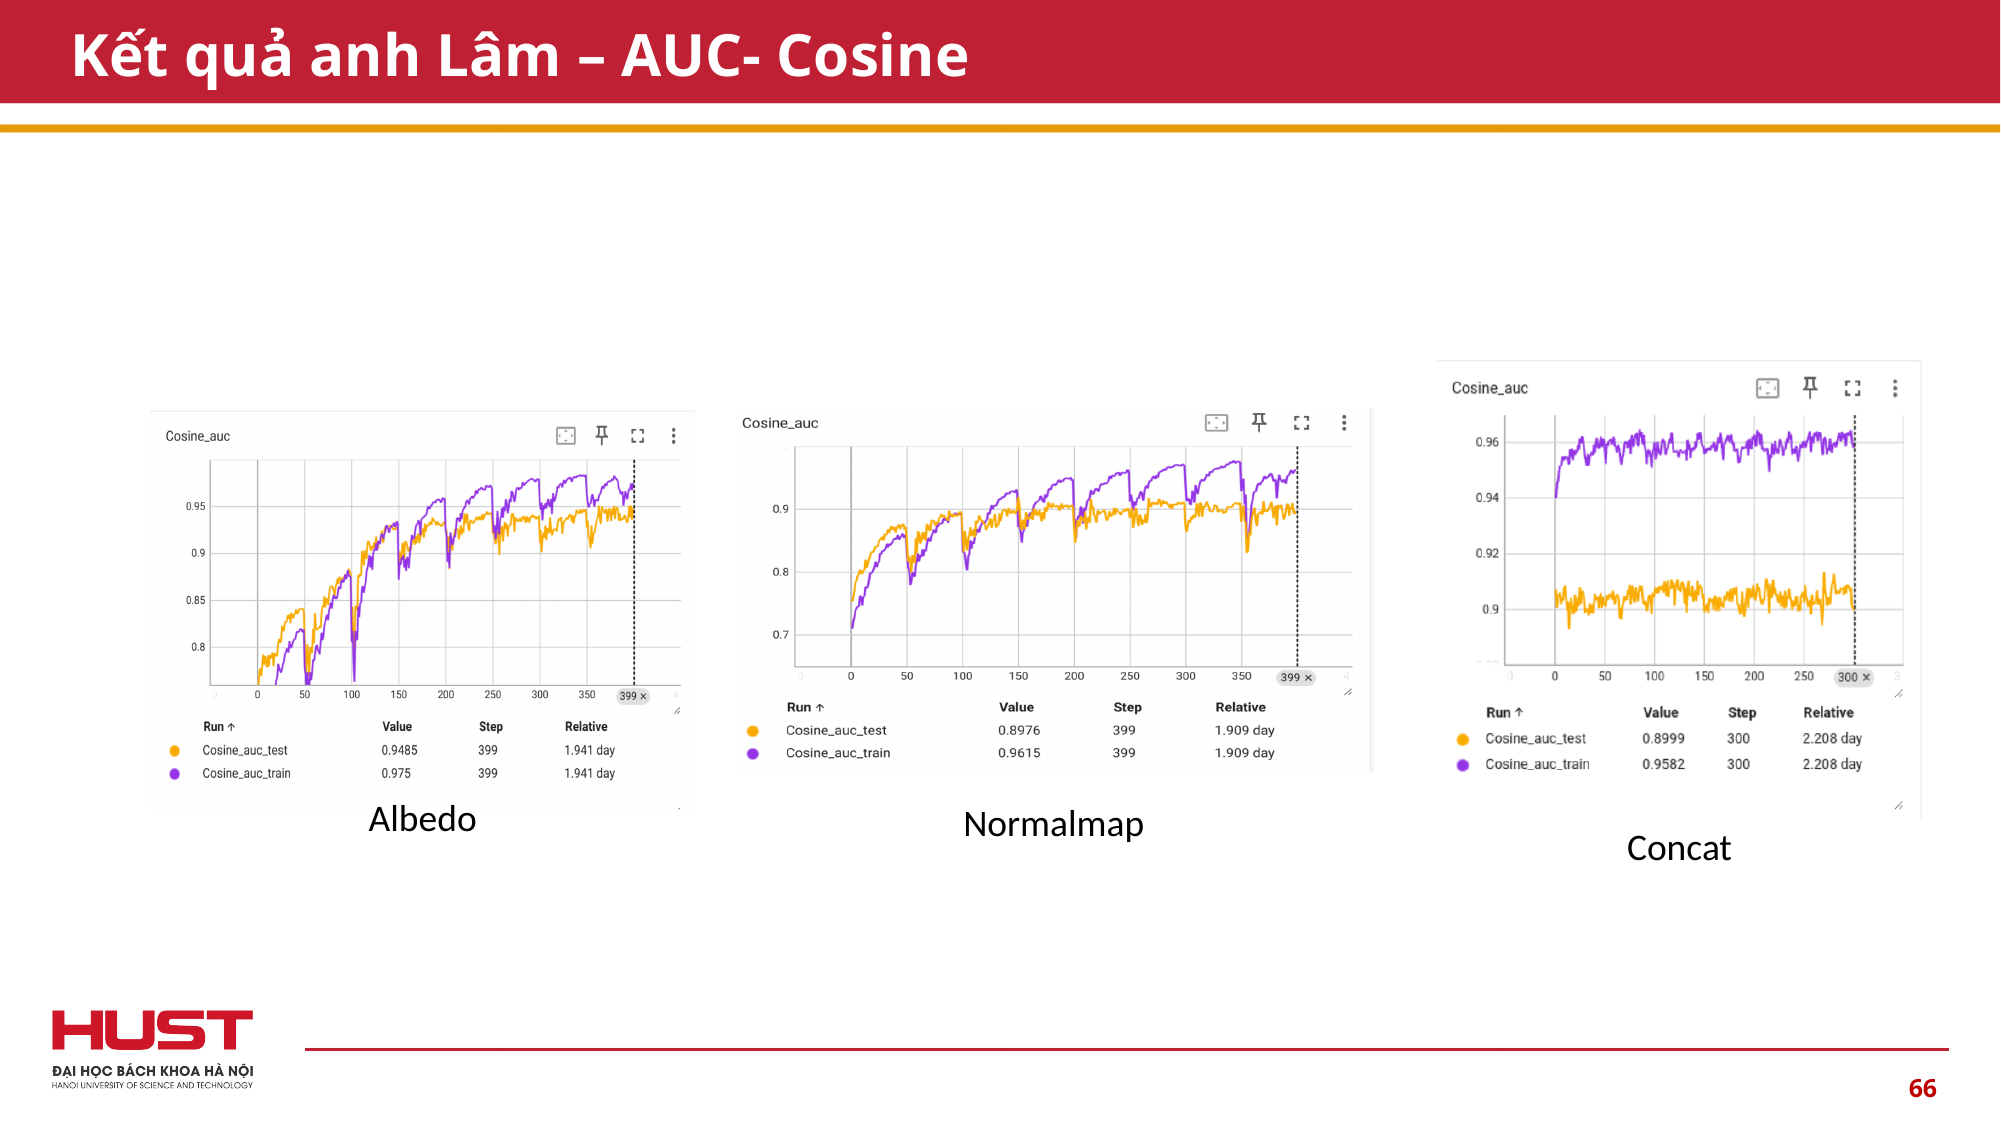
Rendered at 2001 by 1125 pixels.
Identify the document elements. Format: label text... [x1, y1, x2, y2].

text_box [1436, 358, 1923, 861]
title Kết quả anh Lâm – AUC- Cosine [55, 18, 1945, 90]
picture [0, 0, 2001, 1125]
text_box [151, 410, 695, 840]
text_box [734, 408, 1374, 835]
slide_number 66 [1502, 1065, 1953, 1125]
